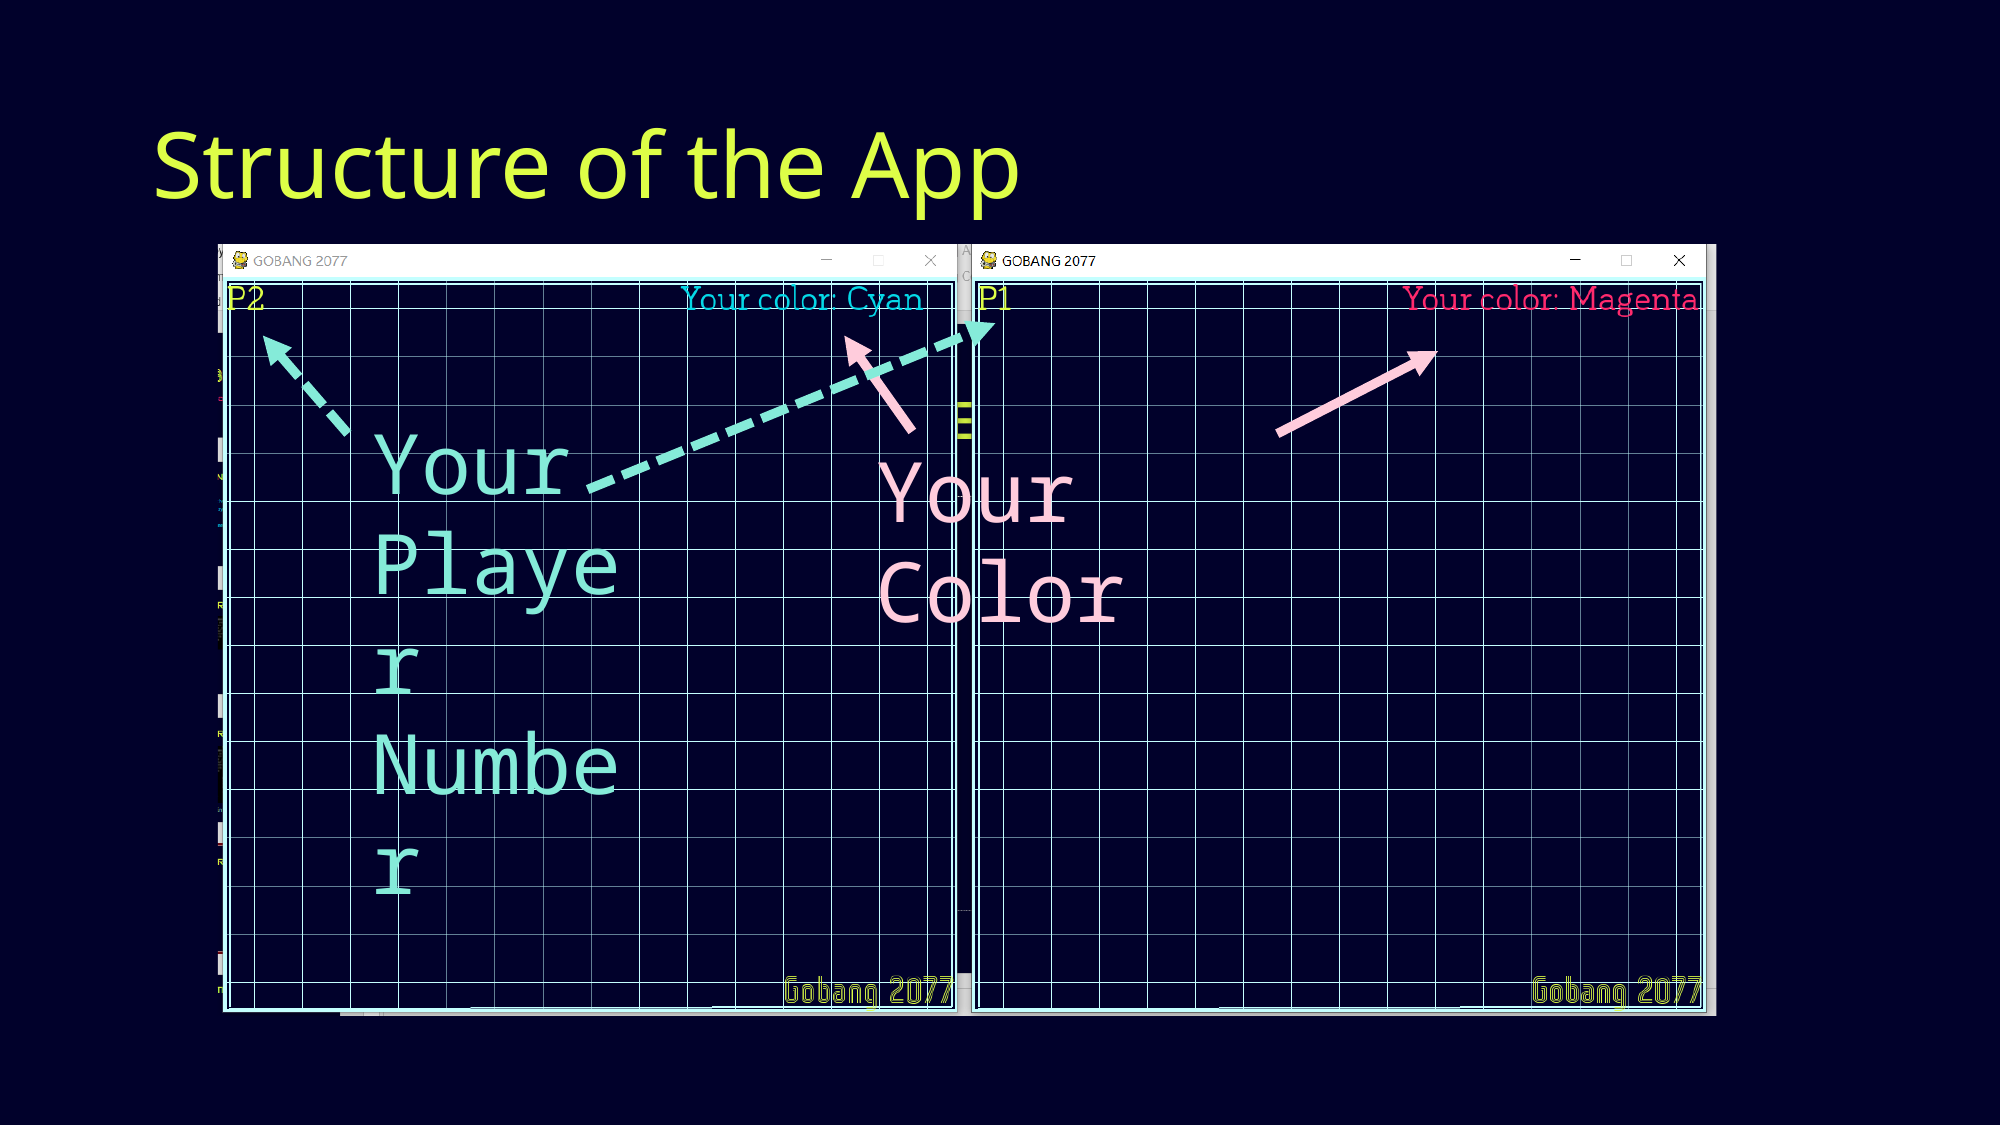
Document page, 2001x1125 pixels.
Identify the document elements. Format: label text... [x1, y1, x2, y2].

picture [217, 244, 1717, 1016]
title Structure of the App [137, 59, 1863, 278]
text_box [587, 323, 996, 490]
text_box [1277, 350, 1439, 434]
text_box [262, 335, 348, 434]
